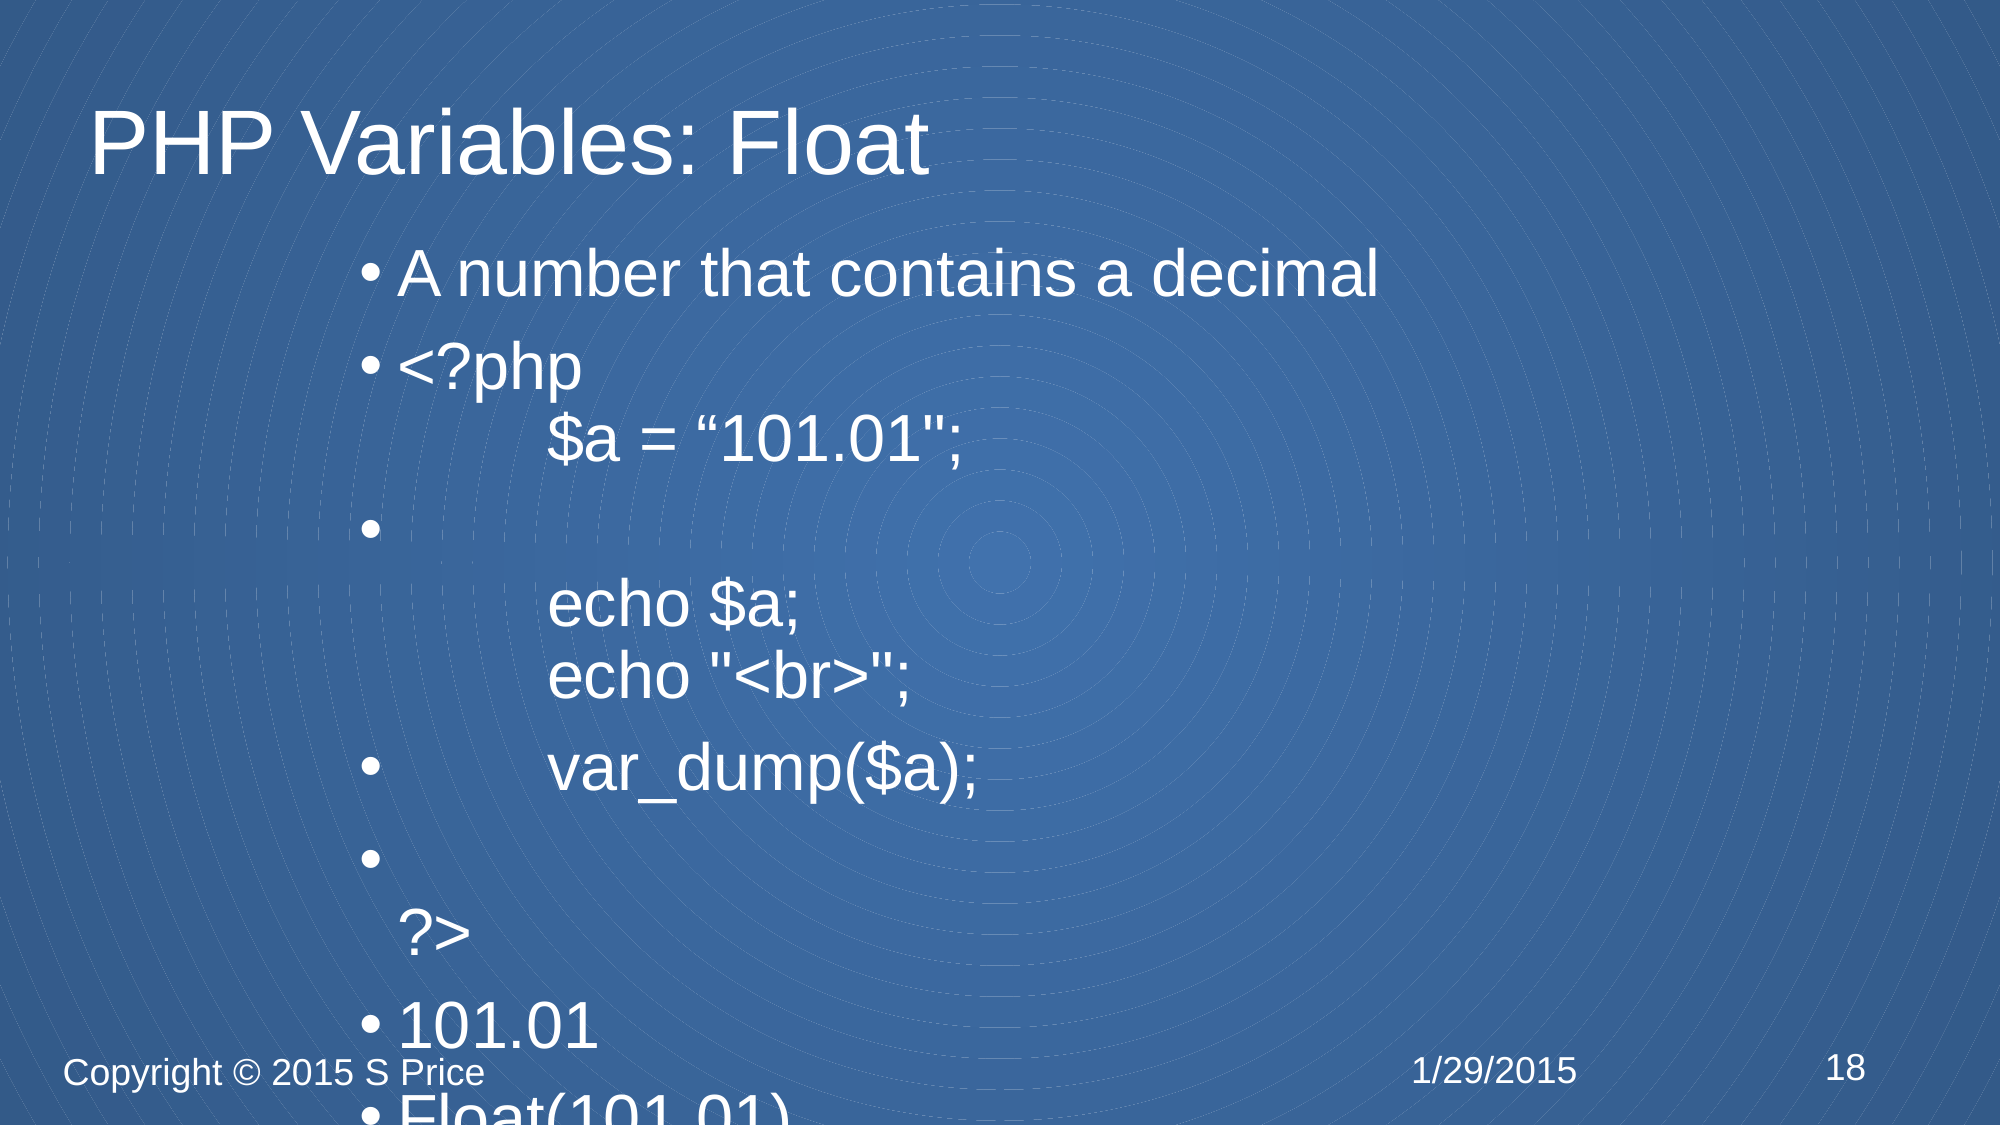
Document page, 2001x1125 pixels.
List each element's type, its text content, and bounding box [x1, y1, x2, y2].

footer Copyright © 2015 S Price [48, 1039, 1397, 1101]
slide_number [1396, 1038, 1659, 1100]
title PHP Variables: Float [88, 51, 1888, 240]
slide_number 18 [1810, 1034, 1901, 1097]
subtitle A number that contains a decimal <?php $a = “101.01"; echo $a; echo "<br>"; var_dump($a); ?> 101.01 Float(101.01) [359, 239, 1659, 968]
